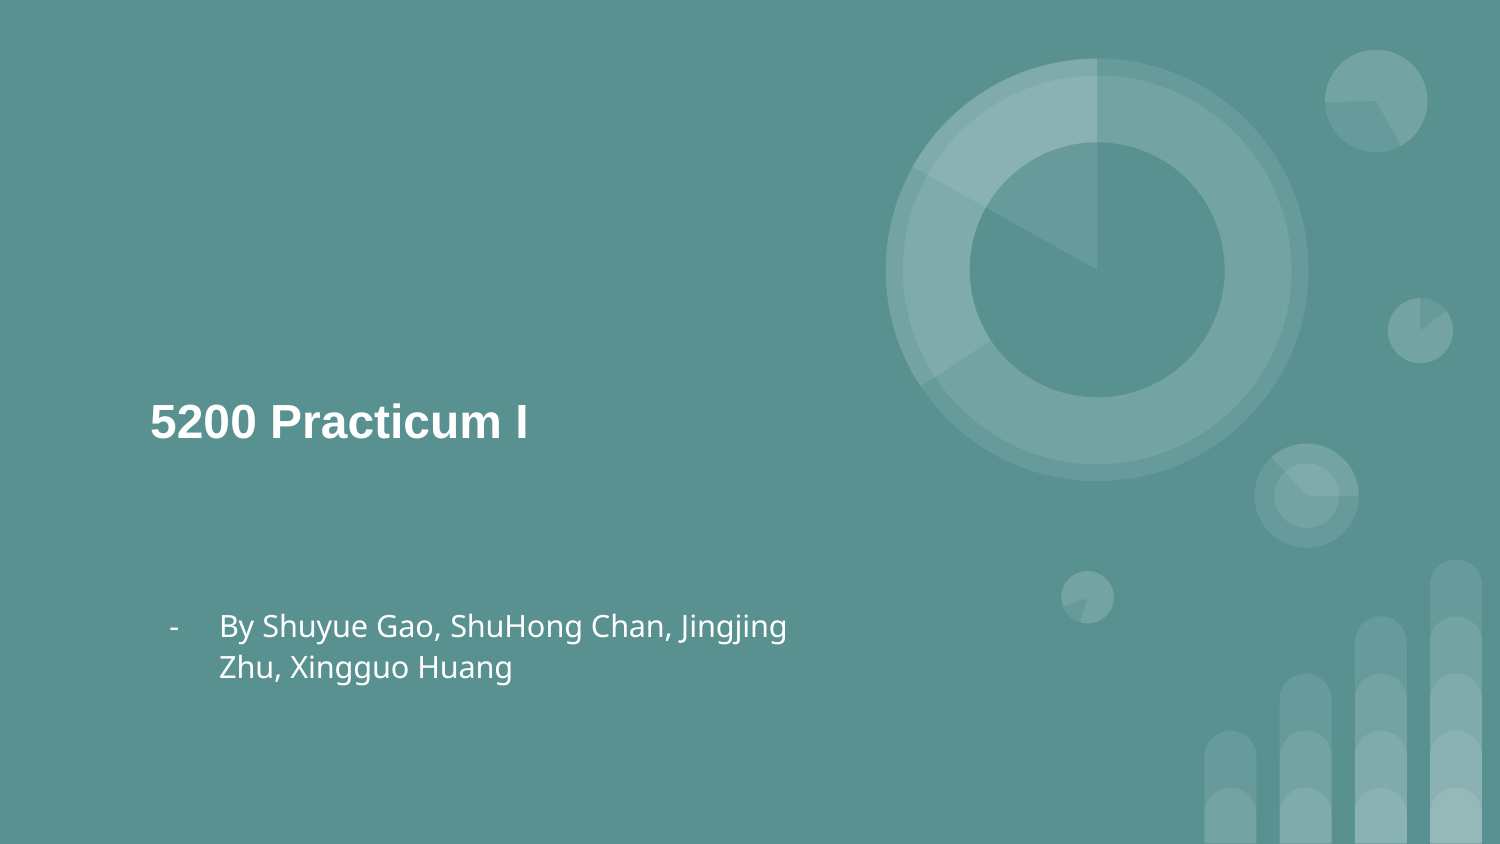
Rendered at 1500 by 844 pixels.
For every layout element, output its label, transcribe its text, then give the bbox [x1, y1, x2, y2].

subtitle By Shuyue Gao, ShuHong Chan, Jingjing Zhu, Xingguo Huang [135, 589, 834, 704]
title 5200 Practicum I [135, 264, 834, 572]
